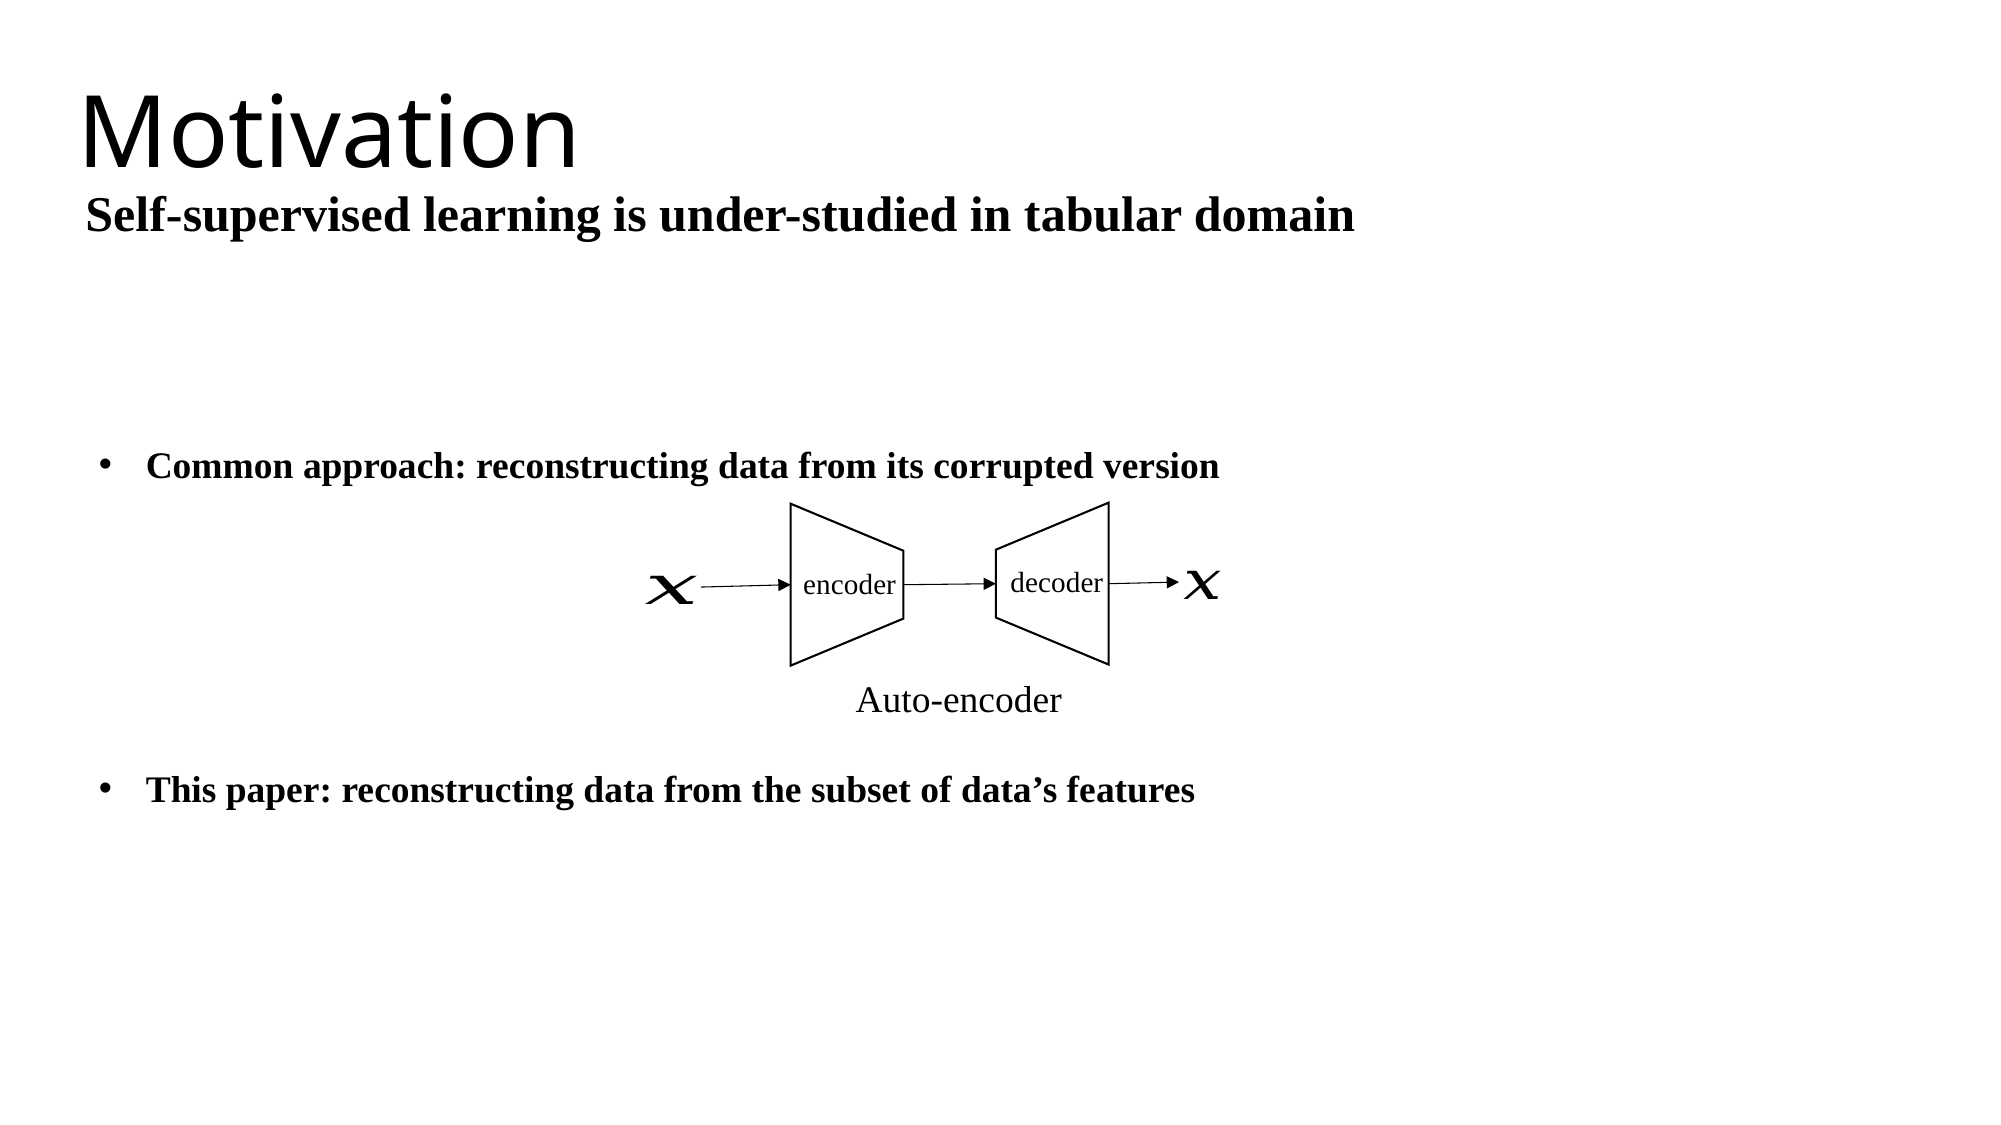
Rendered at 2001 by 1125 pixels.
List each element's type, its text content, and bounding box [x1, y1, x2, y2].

text_box This paper: reconstructing data from the subset of data’s features [84, 757, 1344, 818]
text_box Self-supervised learning is under-studied in tabular domain [70, 173, 1819, 249]
text_box [994, 501, 1110, 583]
text_box Motivation [63, 60, 1484, 195]
text_box [994, 585, 1110, 667]
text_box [700, 584, 791, 588]
text_box [789, 608, 905, 668]
text_box decoder [995, 555, 1133, 606]
text_box encoder [788, 558, 926, 608]
text_box Common approach: reconstructing data from its corrupted version [84, 433, 1833, 494]
text_box Auto-encoder [840, 667, 1078, 728]
text_box [789, 502, 905, 558]
